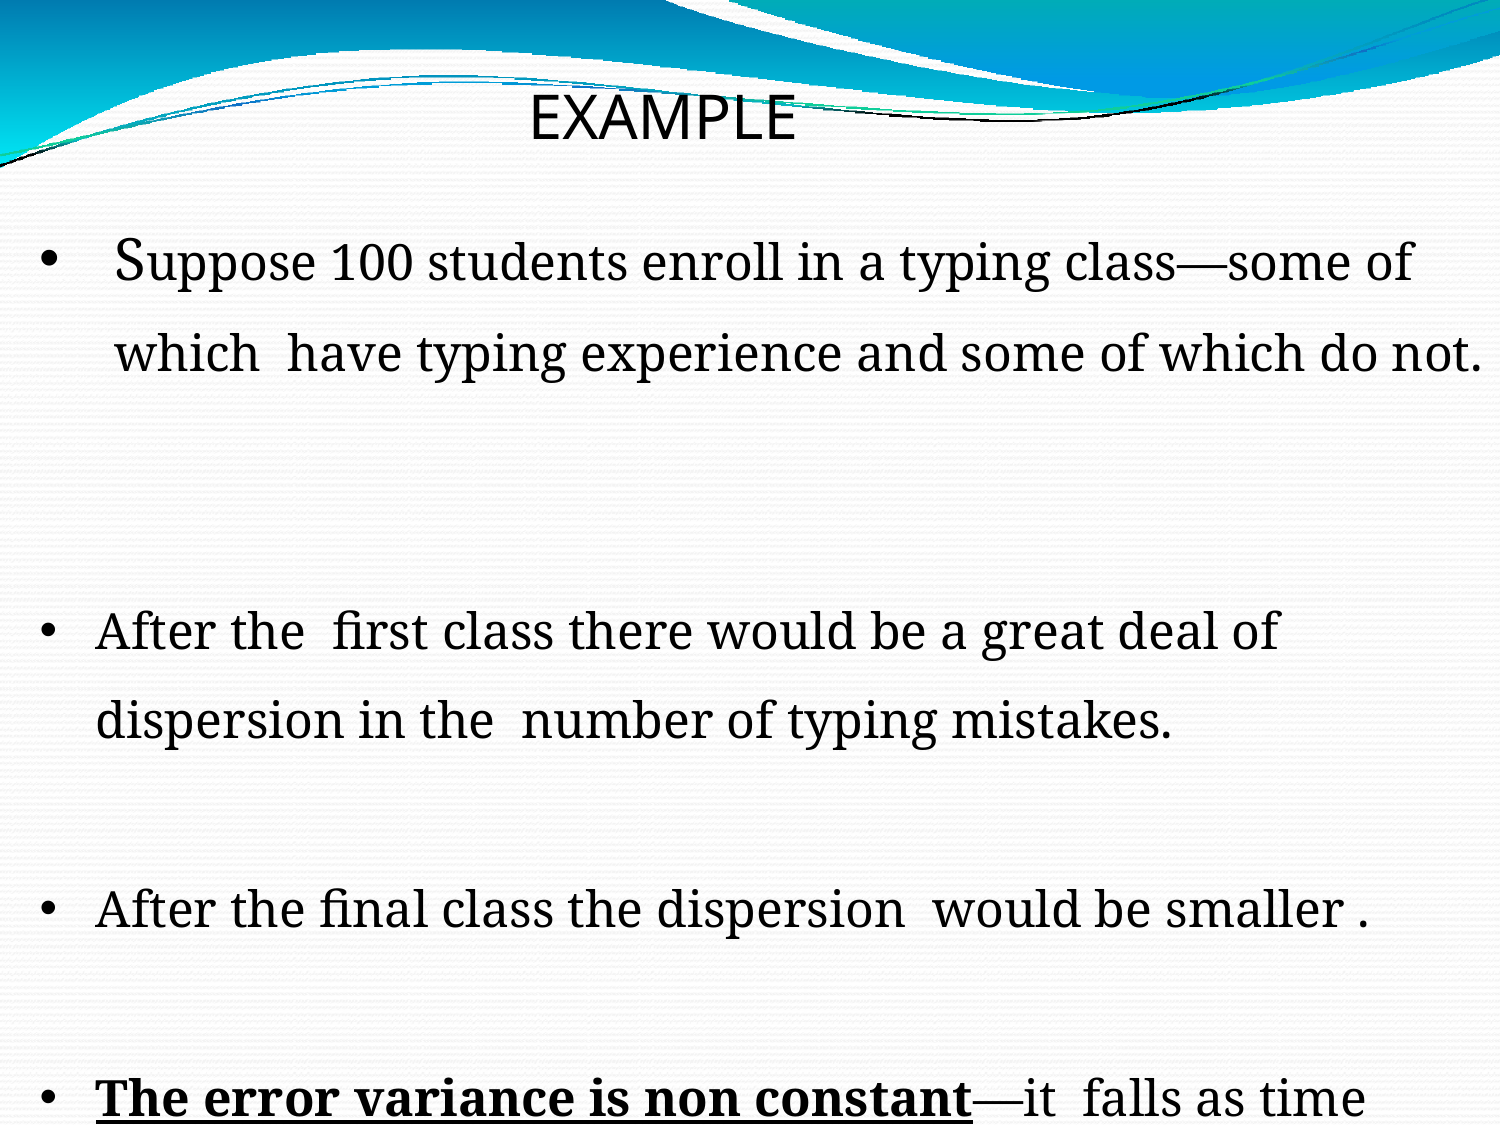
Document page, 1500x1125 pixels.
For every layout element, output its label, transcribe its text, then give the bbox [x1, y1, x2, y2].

text_box [0, 0, 1500, 1125]
title EXAMPLE [500, 75, 824, 160]
text_box Suppose 100 students enroll in a typing class—some of which have typing experience and some of which do not. After the first class there would be a great deal of dispersion in the number of typing mistakes. After the final class the dispersion would be smaller . The error variance is non constant—it falls as time increases.. [37, 182, 1500, 1125]
